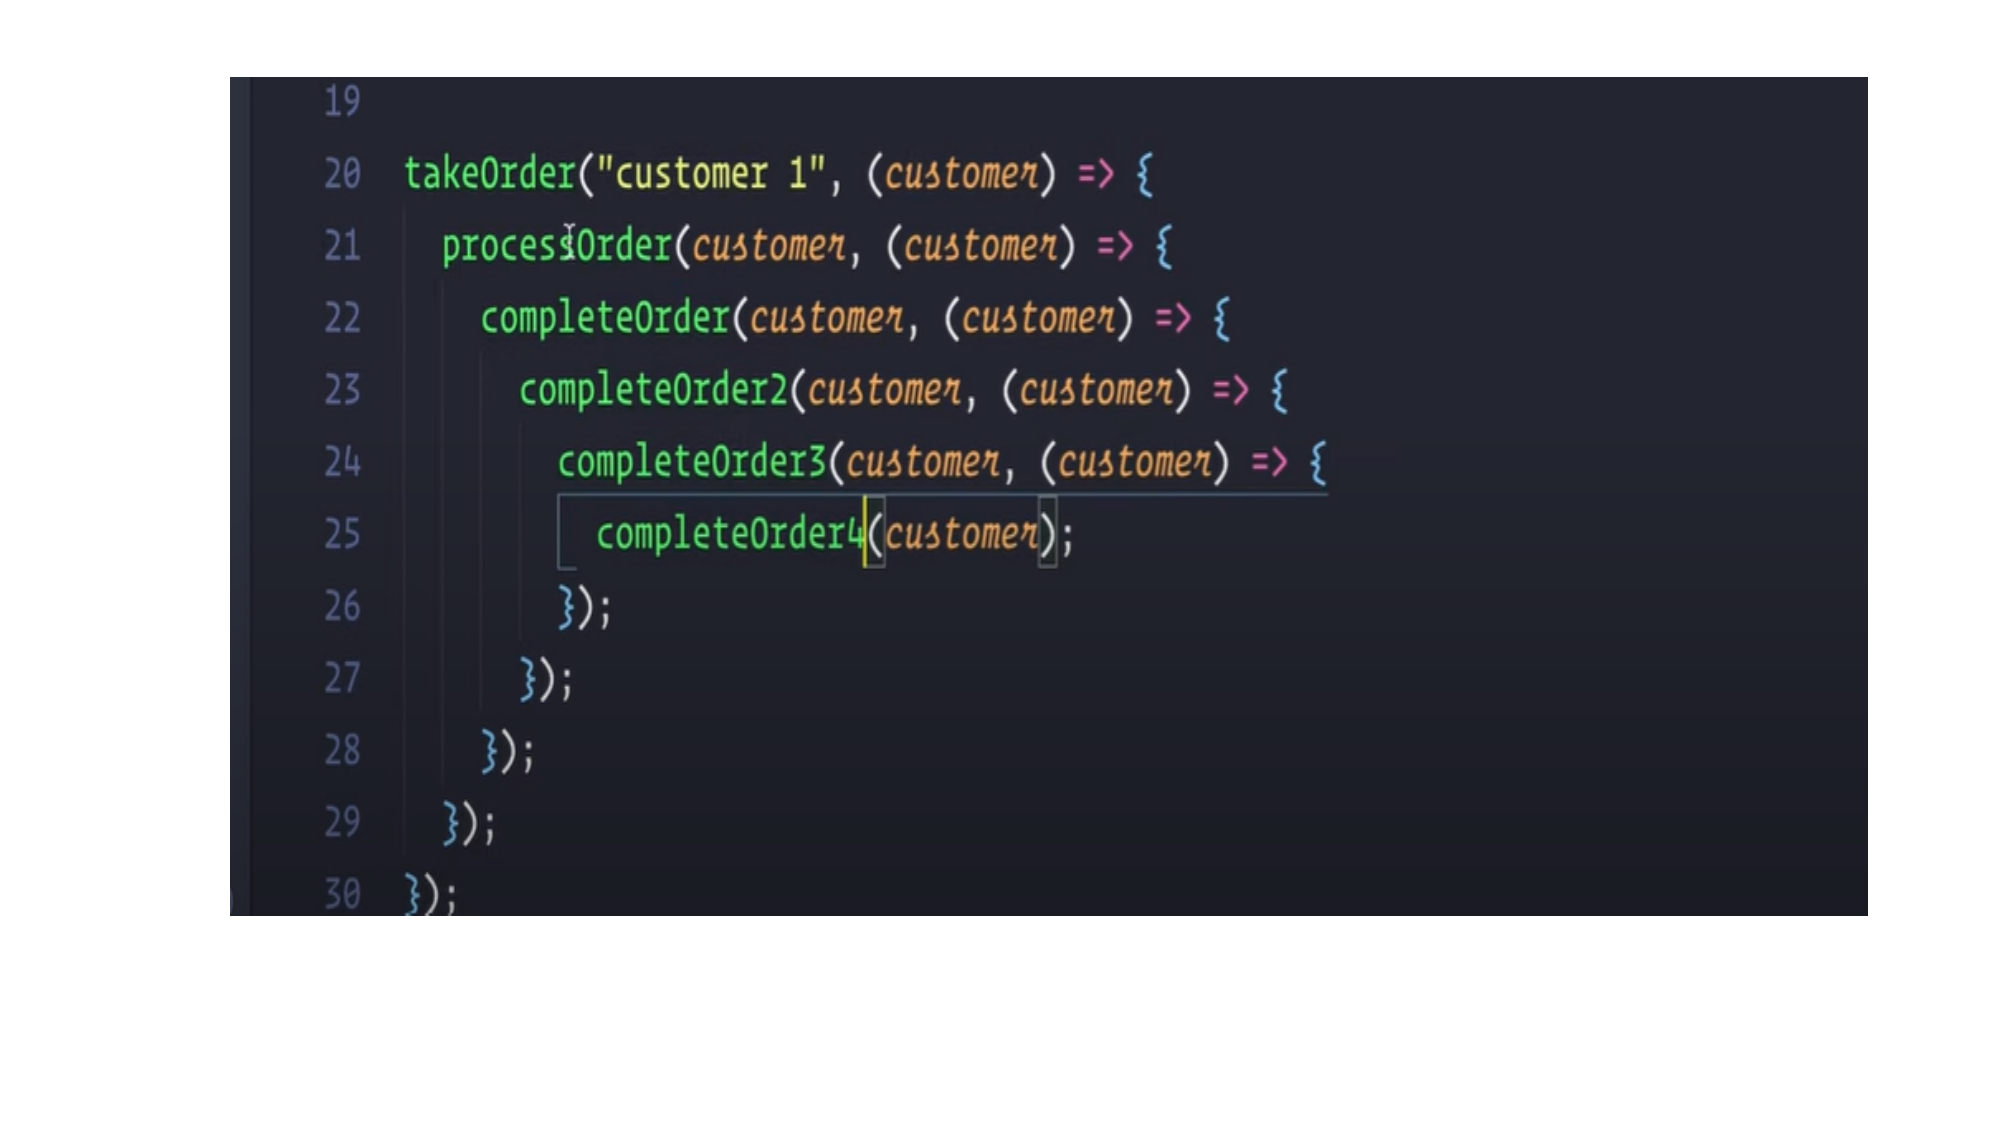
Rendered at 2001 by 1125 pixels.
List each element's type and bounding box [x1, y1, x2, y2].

picture [230, 77, 1868, 916]
